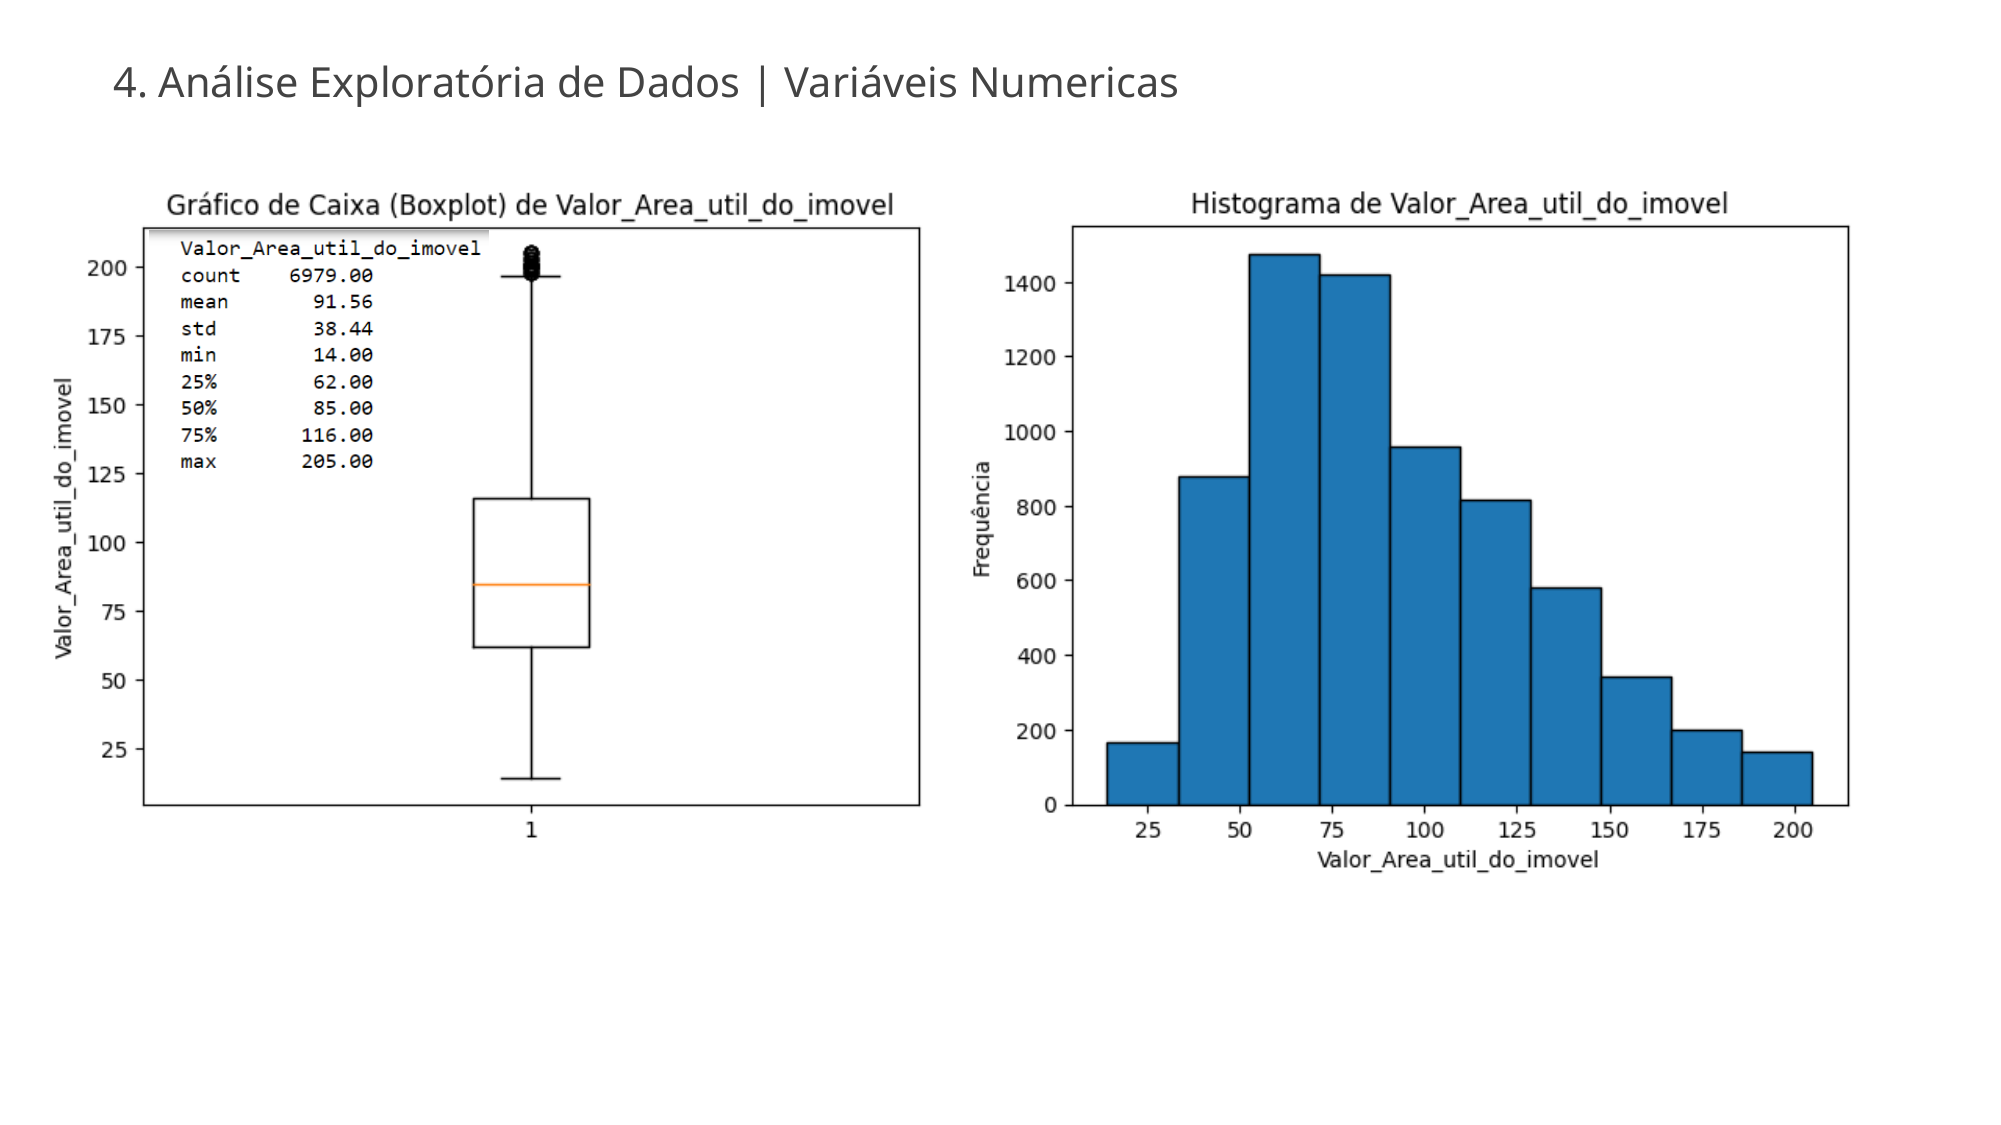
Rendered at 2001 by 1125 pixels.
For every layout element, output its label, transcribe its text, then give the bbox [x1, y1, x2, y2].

picture [39, 176, 933, 858]
picture [955, 176, 1862, 888]
text_box 4. Análise Exploratória de Dados | Variáveis Numericas [55, 33, 1352, 151]
